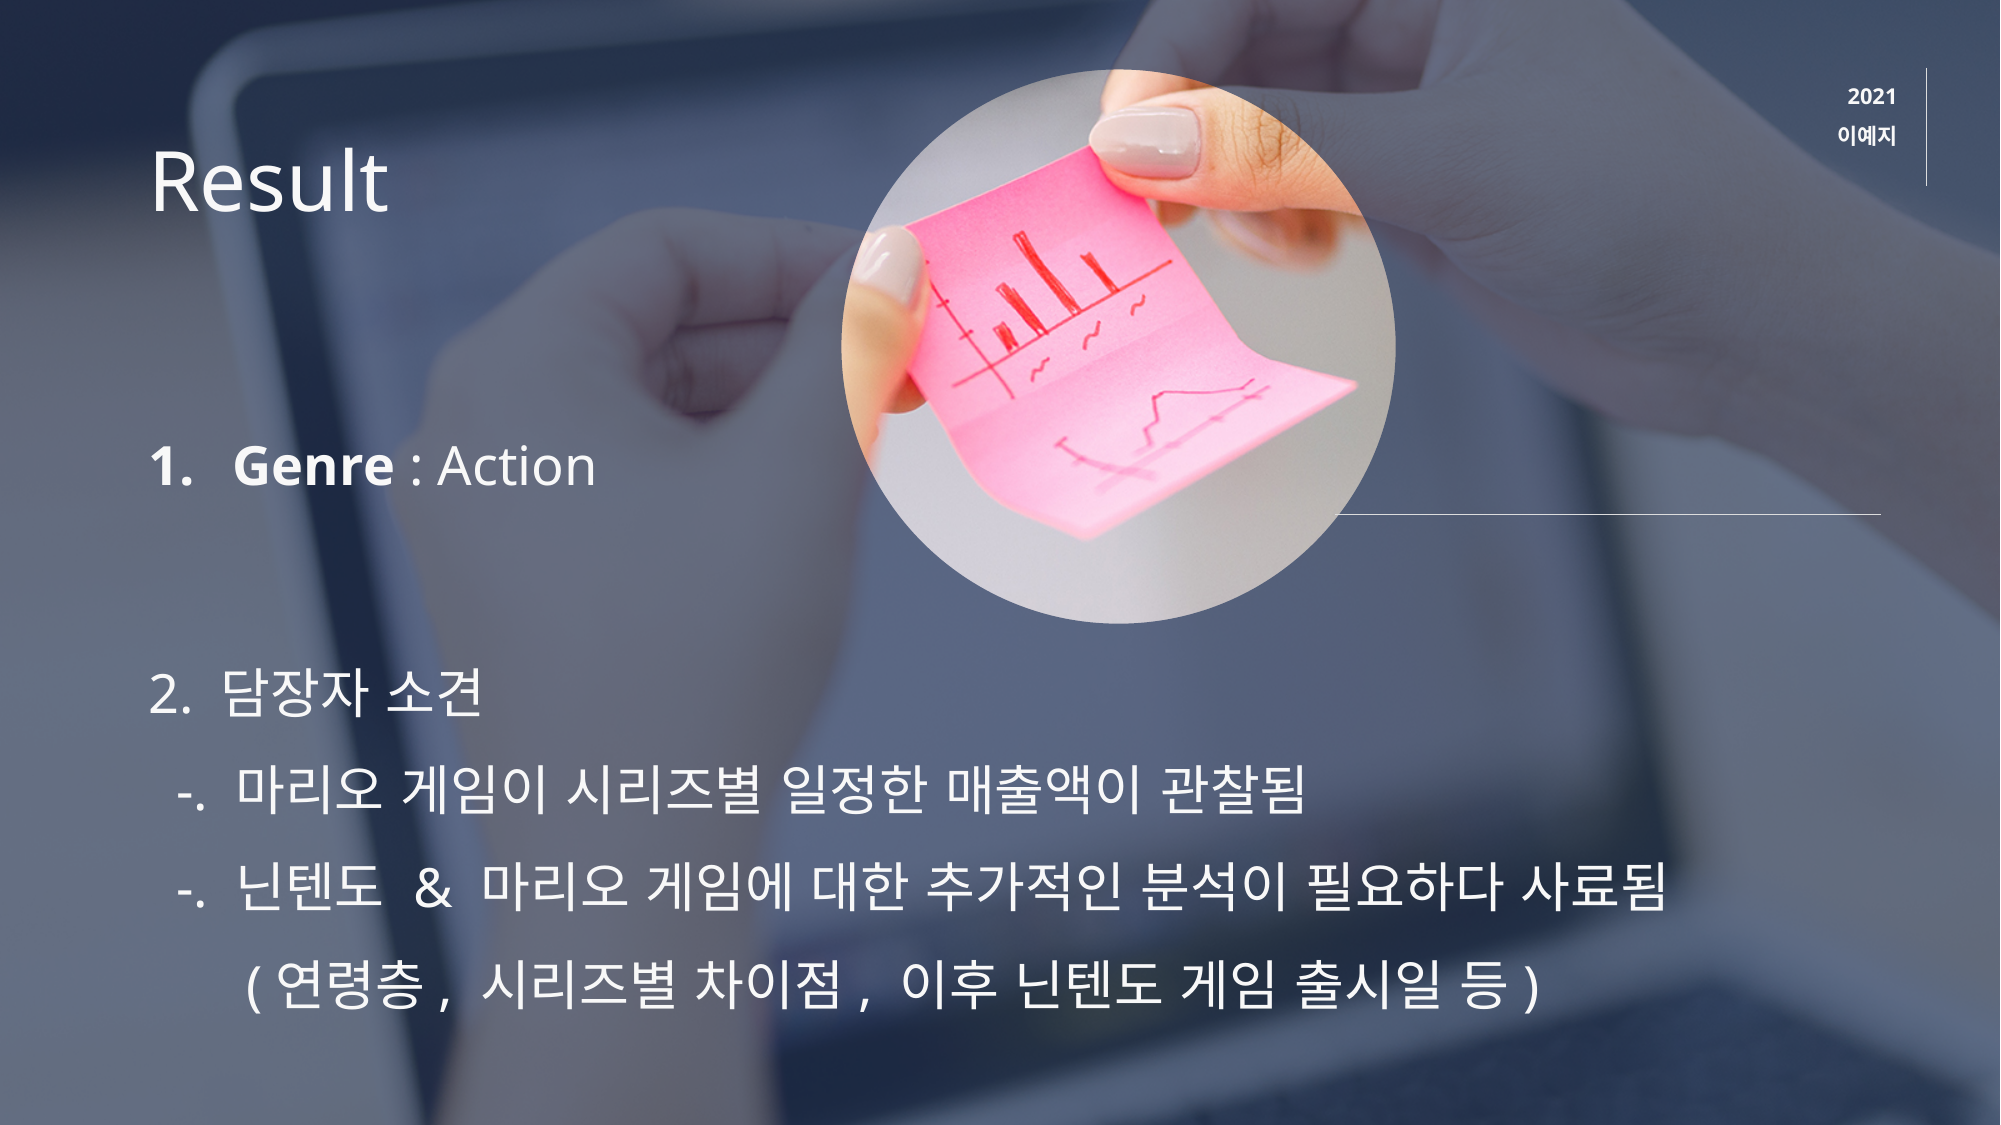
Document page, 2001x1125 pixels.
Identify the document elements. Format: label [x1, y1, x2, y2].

text_box [1568, 62, 1927, 187]
picture [0, 0, 2000, 1125]
